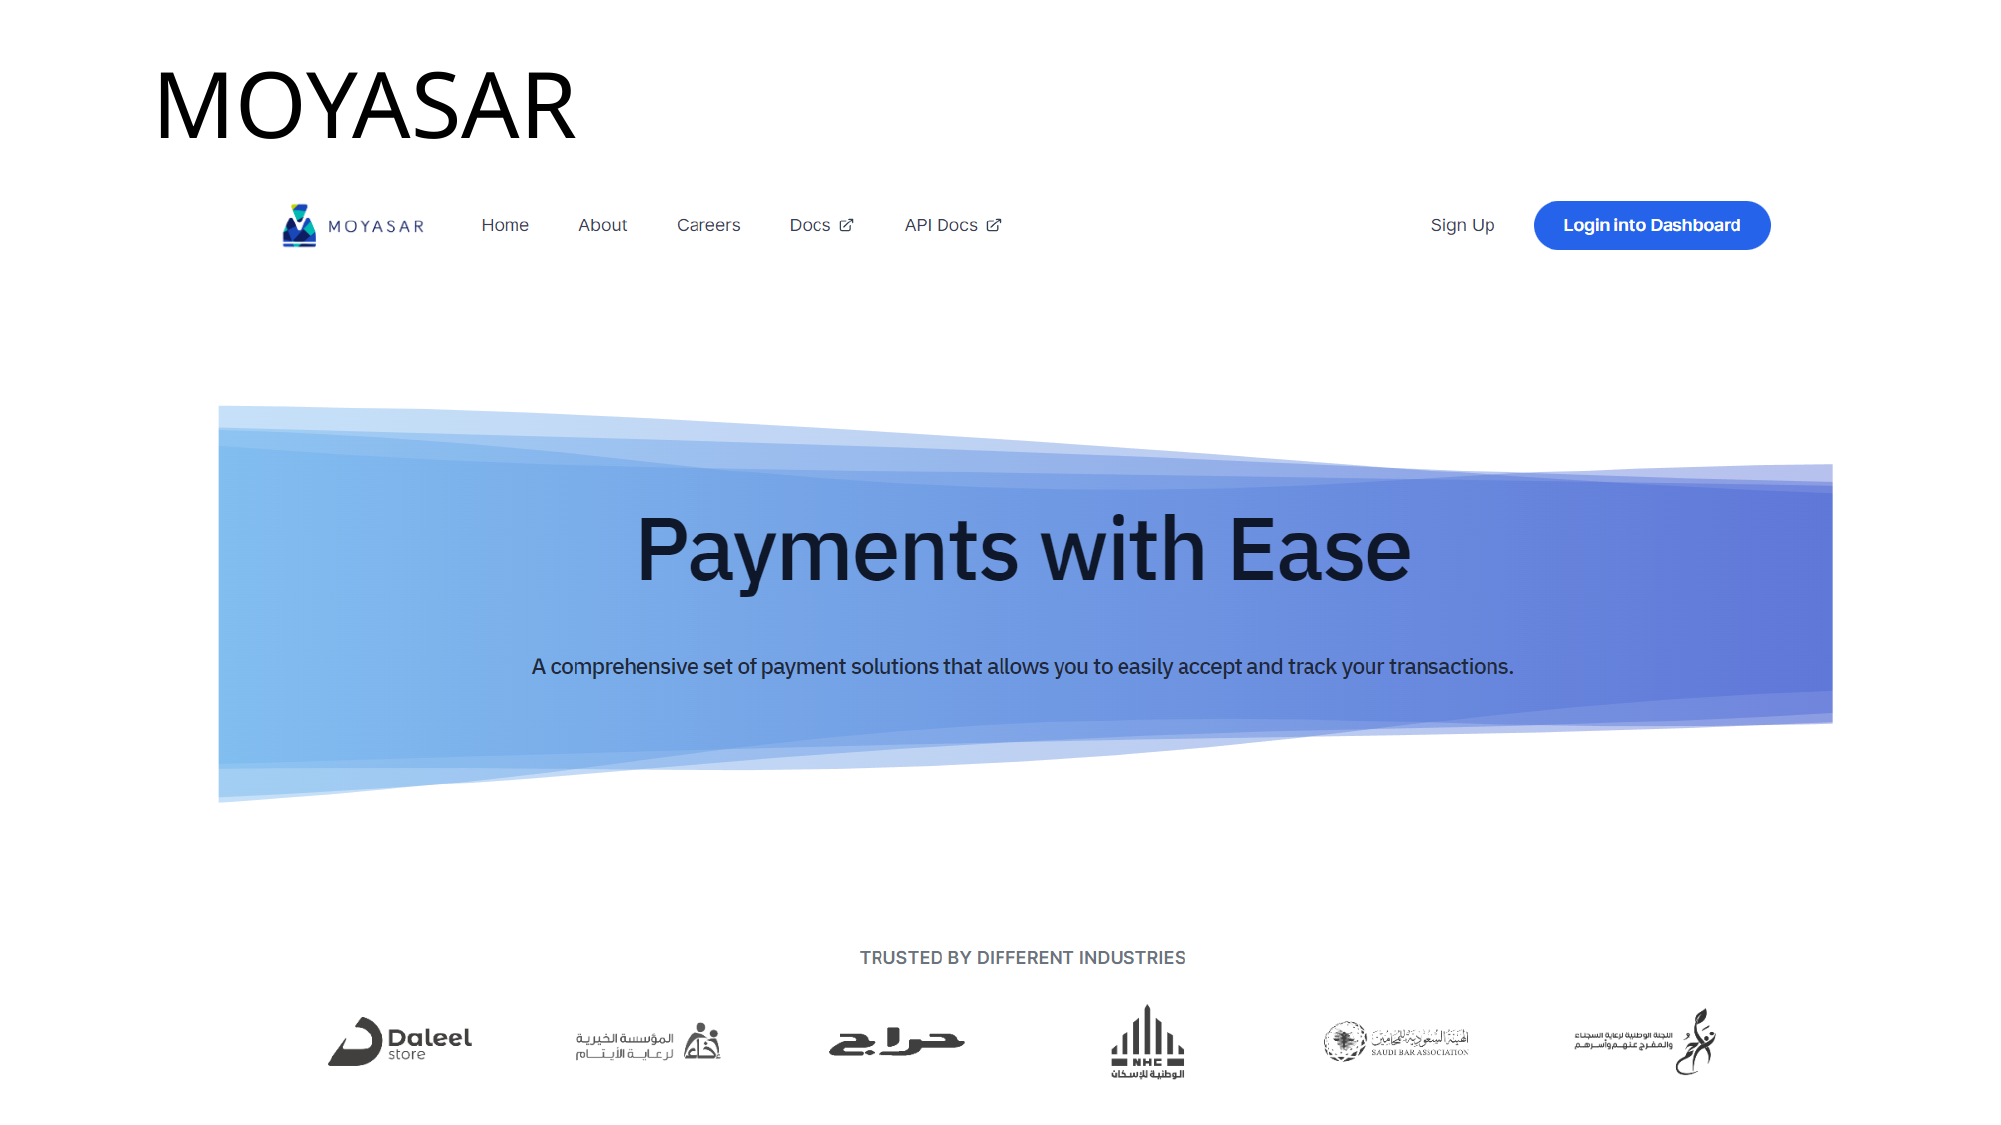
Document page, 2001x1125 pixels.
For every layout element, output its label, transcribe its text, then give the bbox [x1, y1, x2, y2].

title MOYASAR [137, 0, 1863, 218]
picture [218, 185, 1833, 1081]
